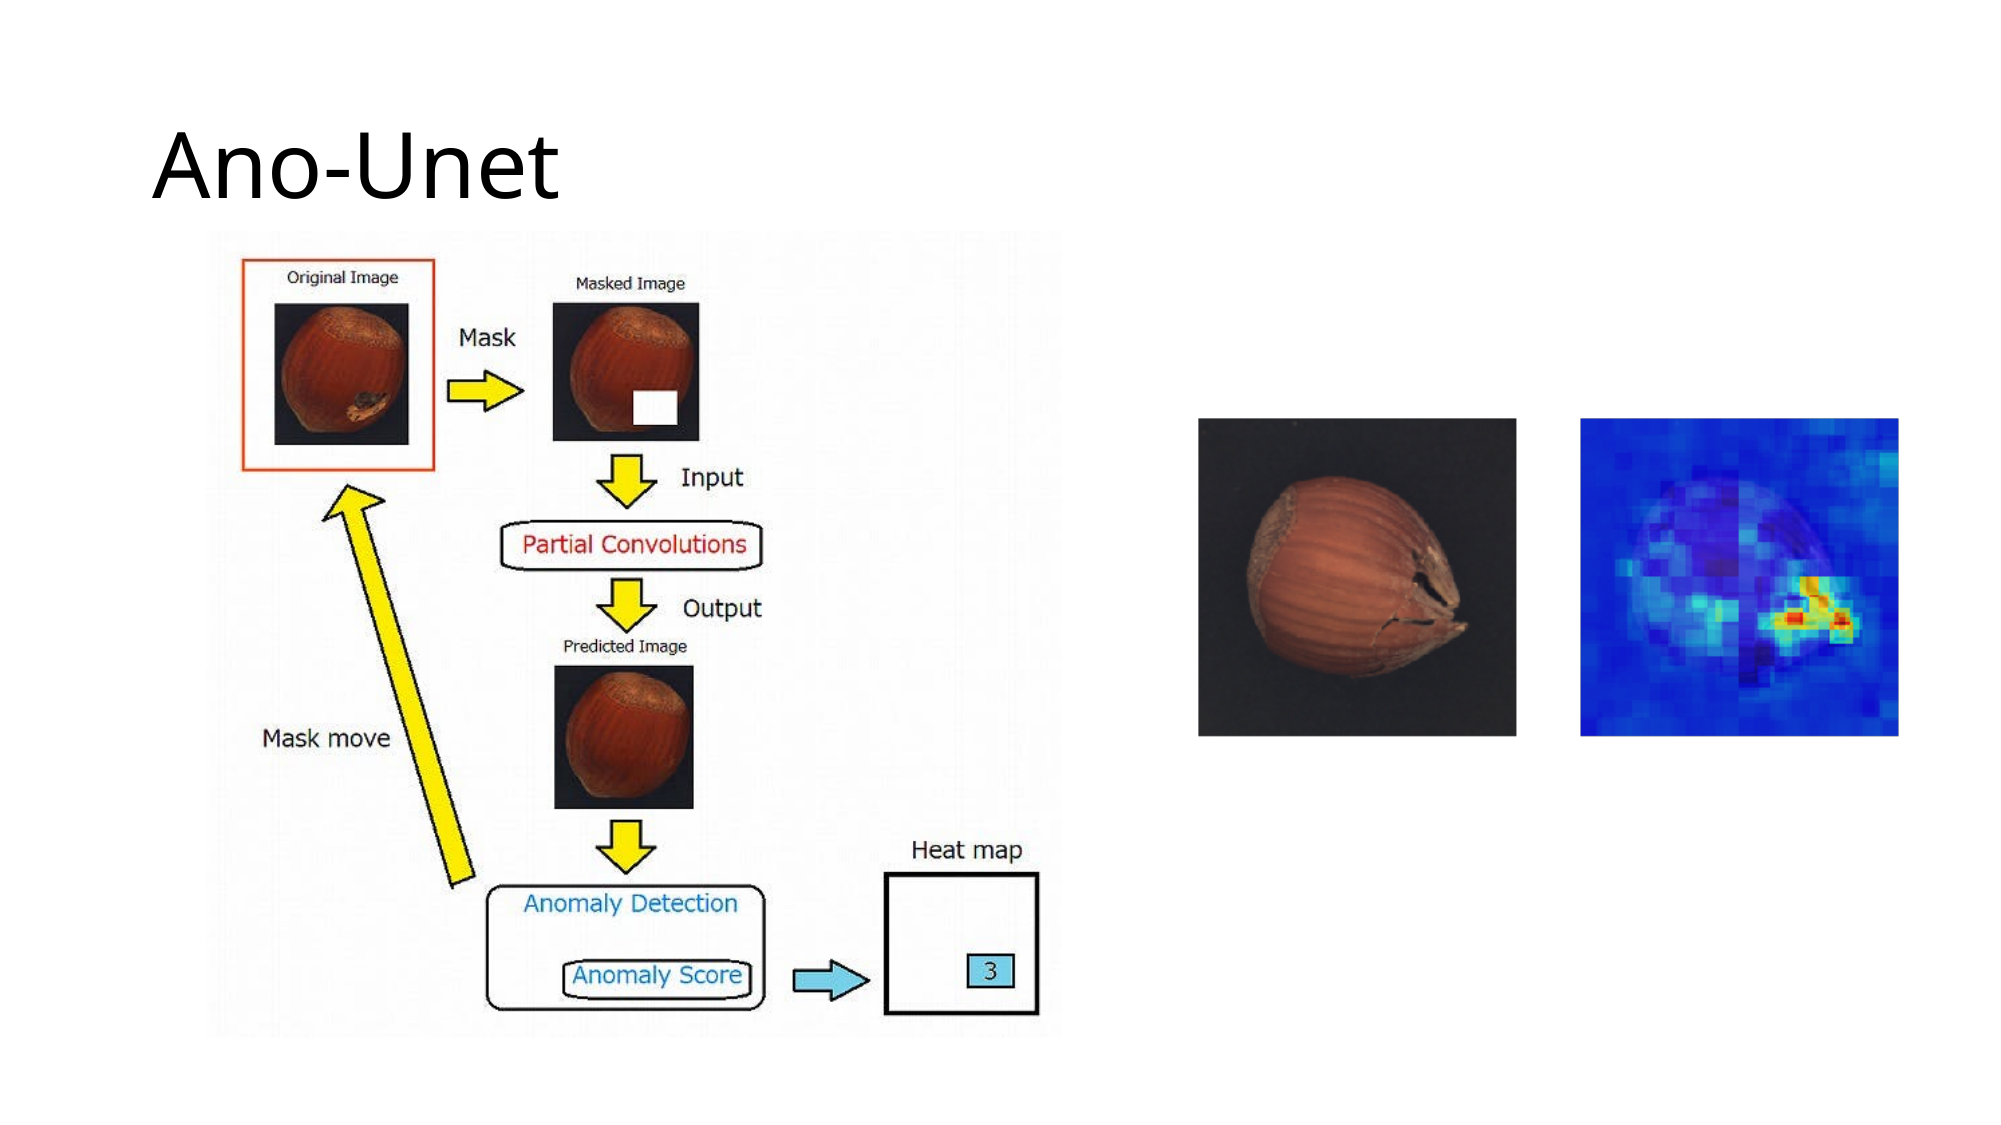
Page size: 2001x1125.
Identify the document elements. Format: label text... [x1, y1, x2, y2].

title Ano-Unet [137, 59, 1863, 278]
picture [1147, 403, 1916, 775]
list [205, 231, 1062, 1038]
